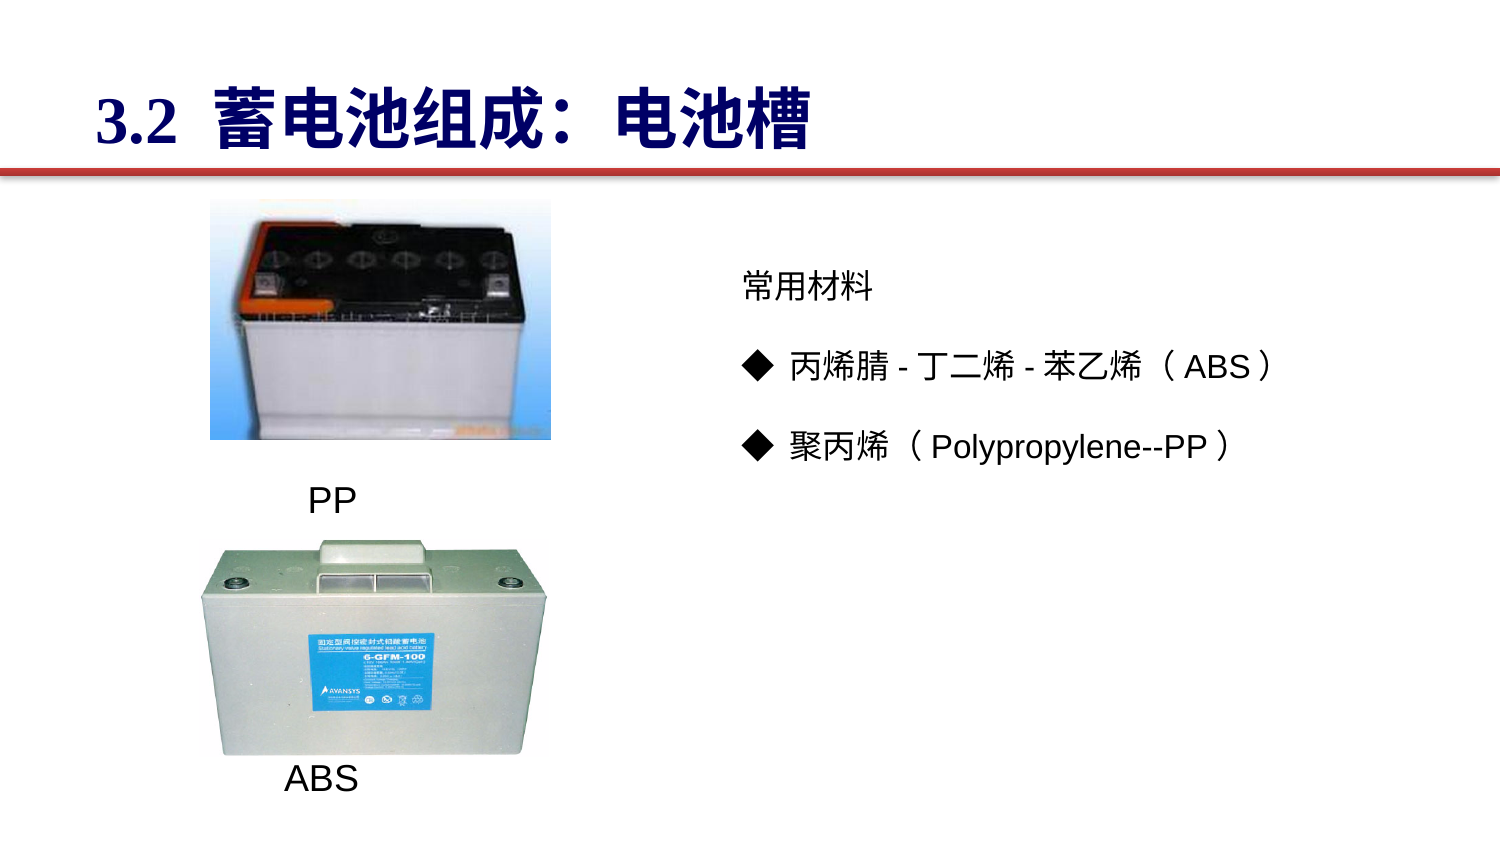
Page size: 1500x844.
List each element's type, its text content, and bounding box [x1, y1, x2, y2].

text_box 常用材料 ◆ 丙烯腈-丁二烯-苯乙烯（ABS） ◆ 聚丙烯（Polypropylene--PP） [726, 257, 1307, 513]
text_box ABS [269, 766, 420, 807]
text_box [0, 168, 1500, 176]
picture [210, 198, 552, 440]
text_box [198, 538, 549, 757]
text_box 3.2 蓄电池组成：电池槽 [0, 69, 828, 165]
text_box PP [292, 468, 401, 529]
